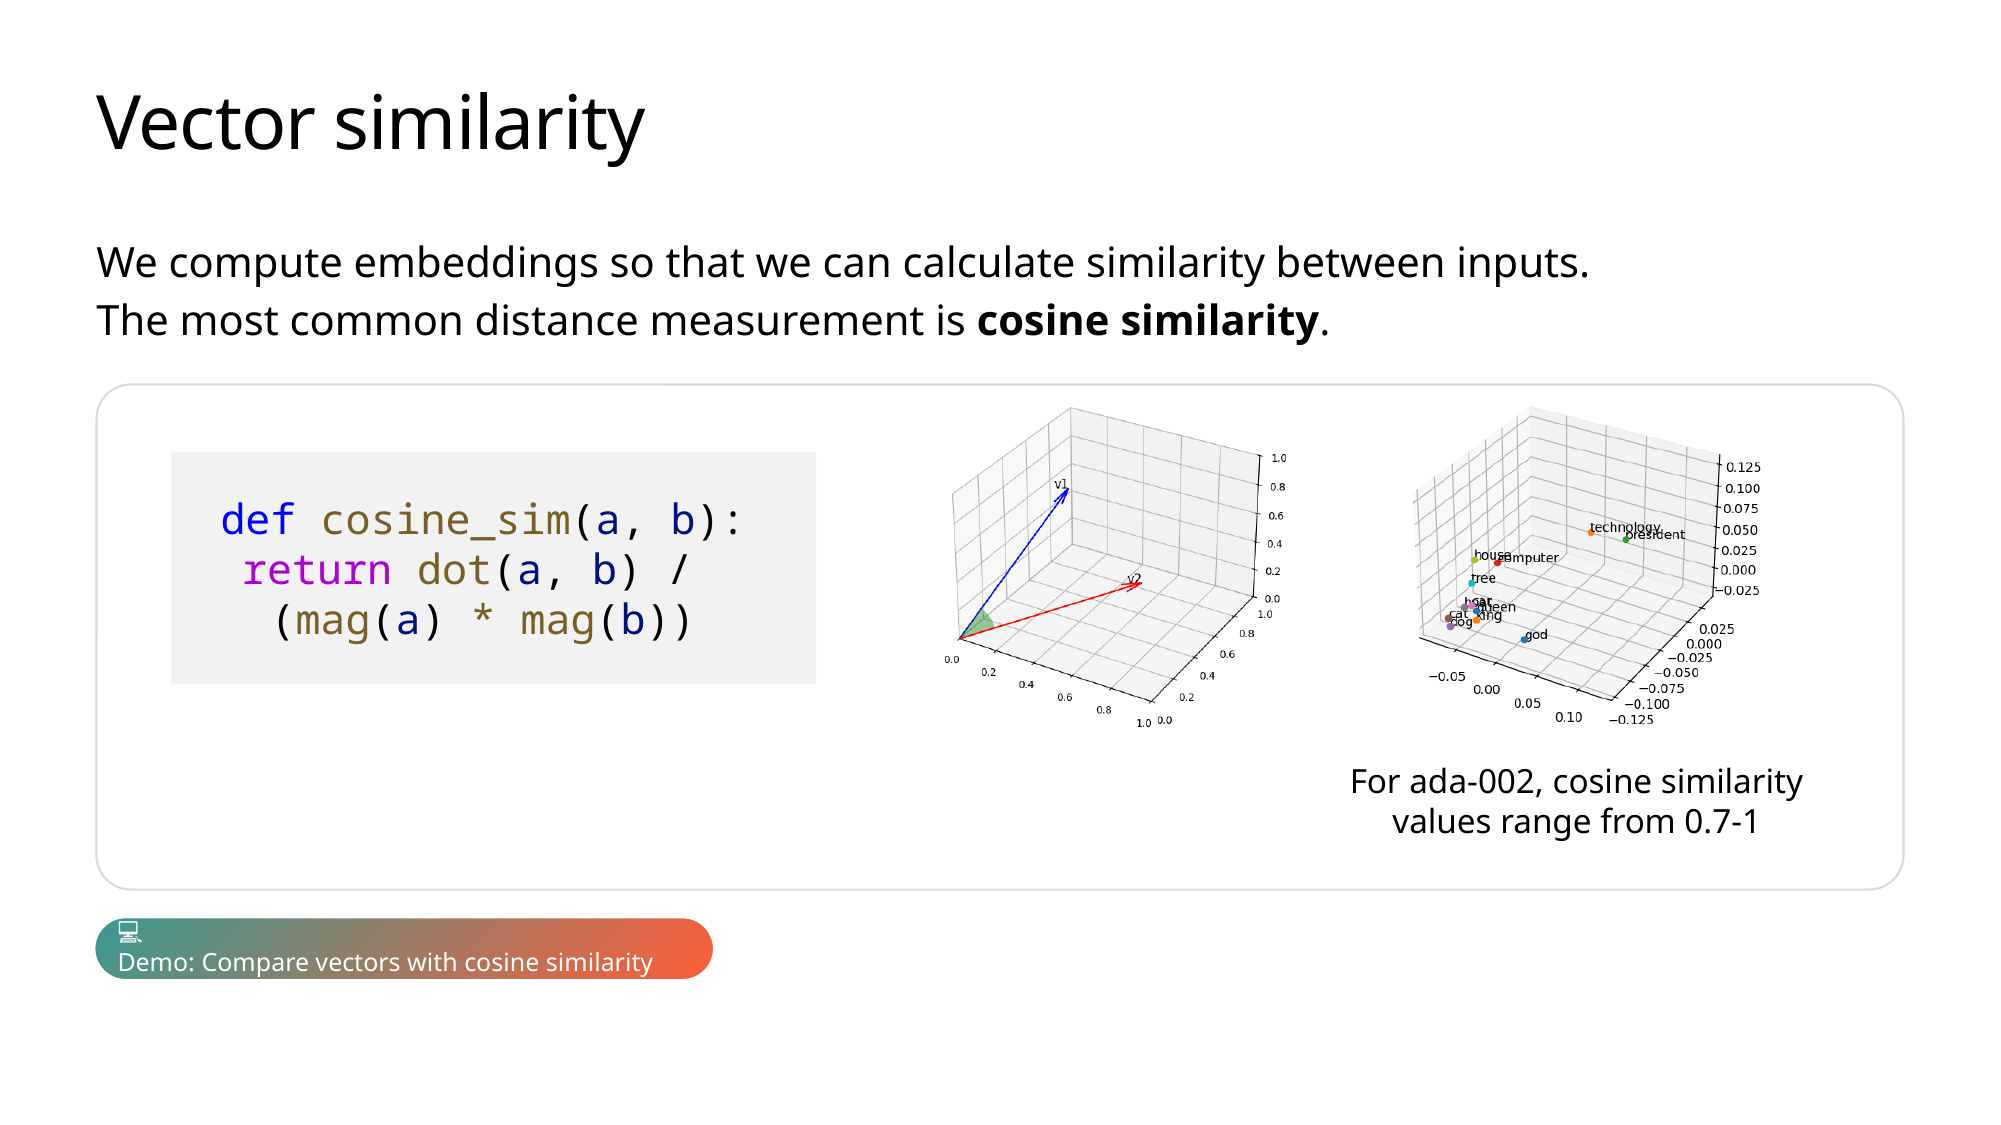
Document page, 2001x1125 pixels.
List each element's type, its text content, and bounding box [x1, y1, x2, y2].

text_box For ada-002, cosine similarity values range from 0.7-1 [1312, 760, 1842, 841]
text_box We compute embeddings so that we can calculate similarity between inputs. The most common distance measurement is cosine similarity. [96, 235, 1871, 377]
text_box [171, 451, 817, 685]
text_box def cosine_sim(a, b): return dot(a, b) / (mag(a) * mag(b)) [220, 492, 767, 643]
picture [926, 393, 1295, 736]
title Vector similarity [96, 75, 1904, 166]
picture [1383, 396, 1771, 736]
text_box [95, 383, 1905, 891]
text_box 💻 Demo: Compare vectors with cosine similarity [91, 914, 717, 983]
